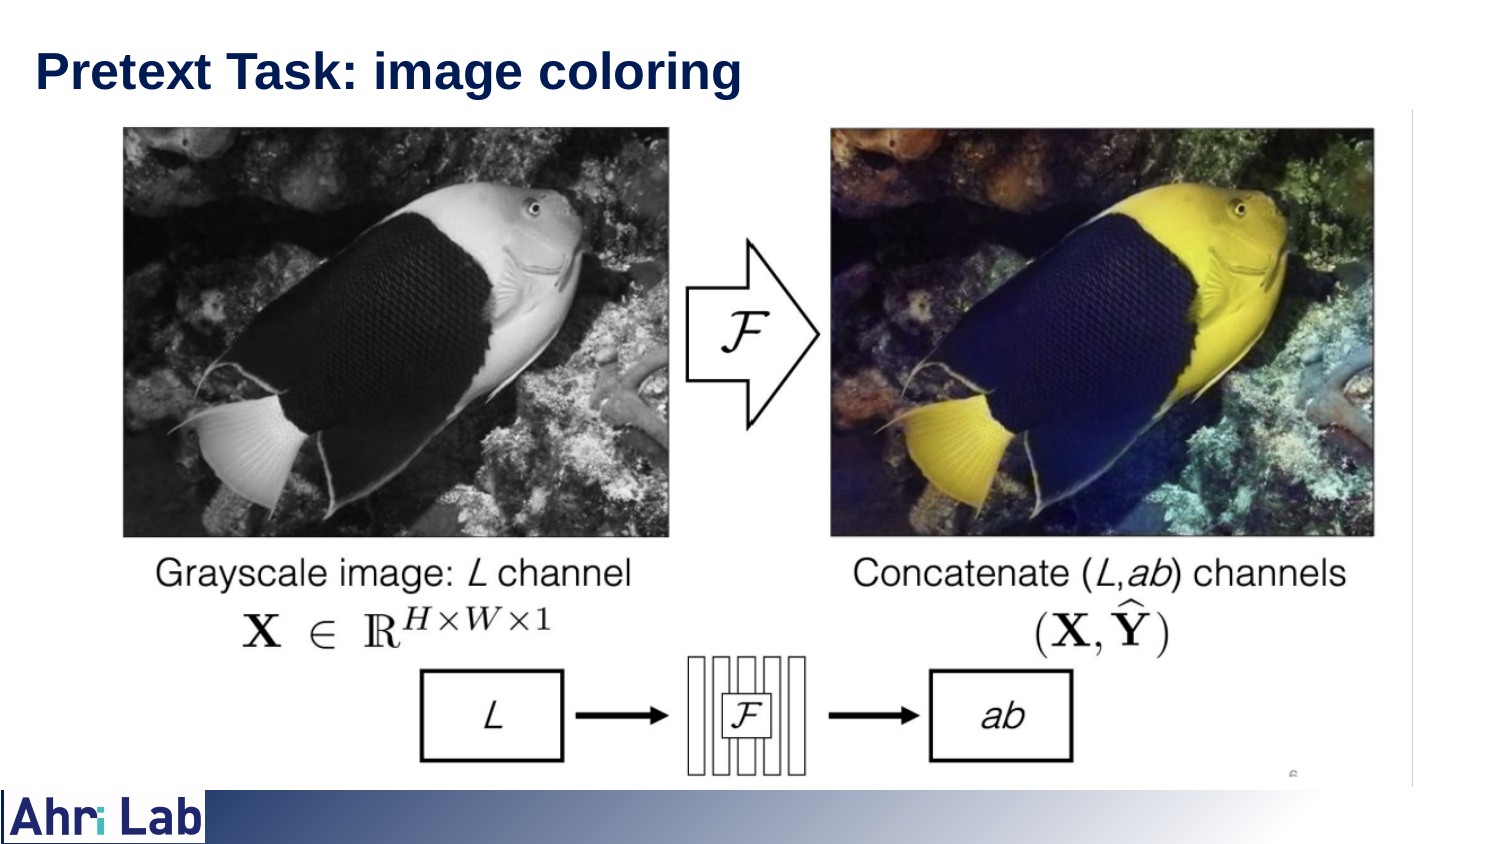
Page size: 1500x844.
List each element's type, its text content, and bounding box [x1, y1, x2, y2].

title Pretext Task: image coloring [20, 22, 1480, 117]
picture [4, 109, 1414, 843]
